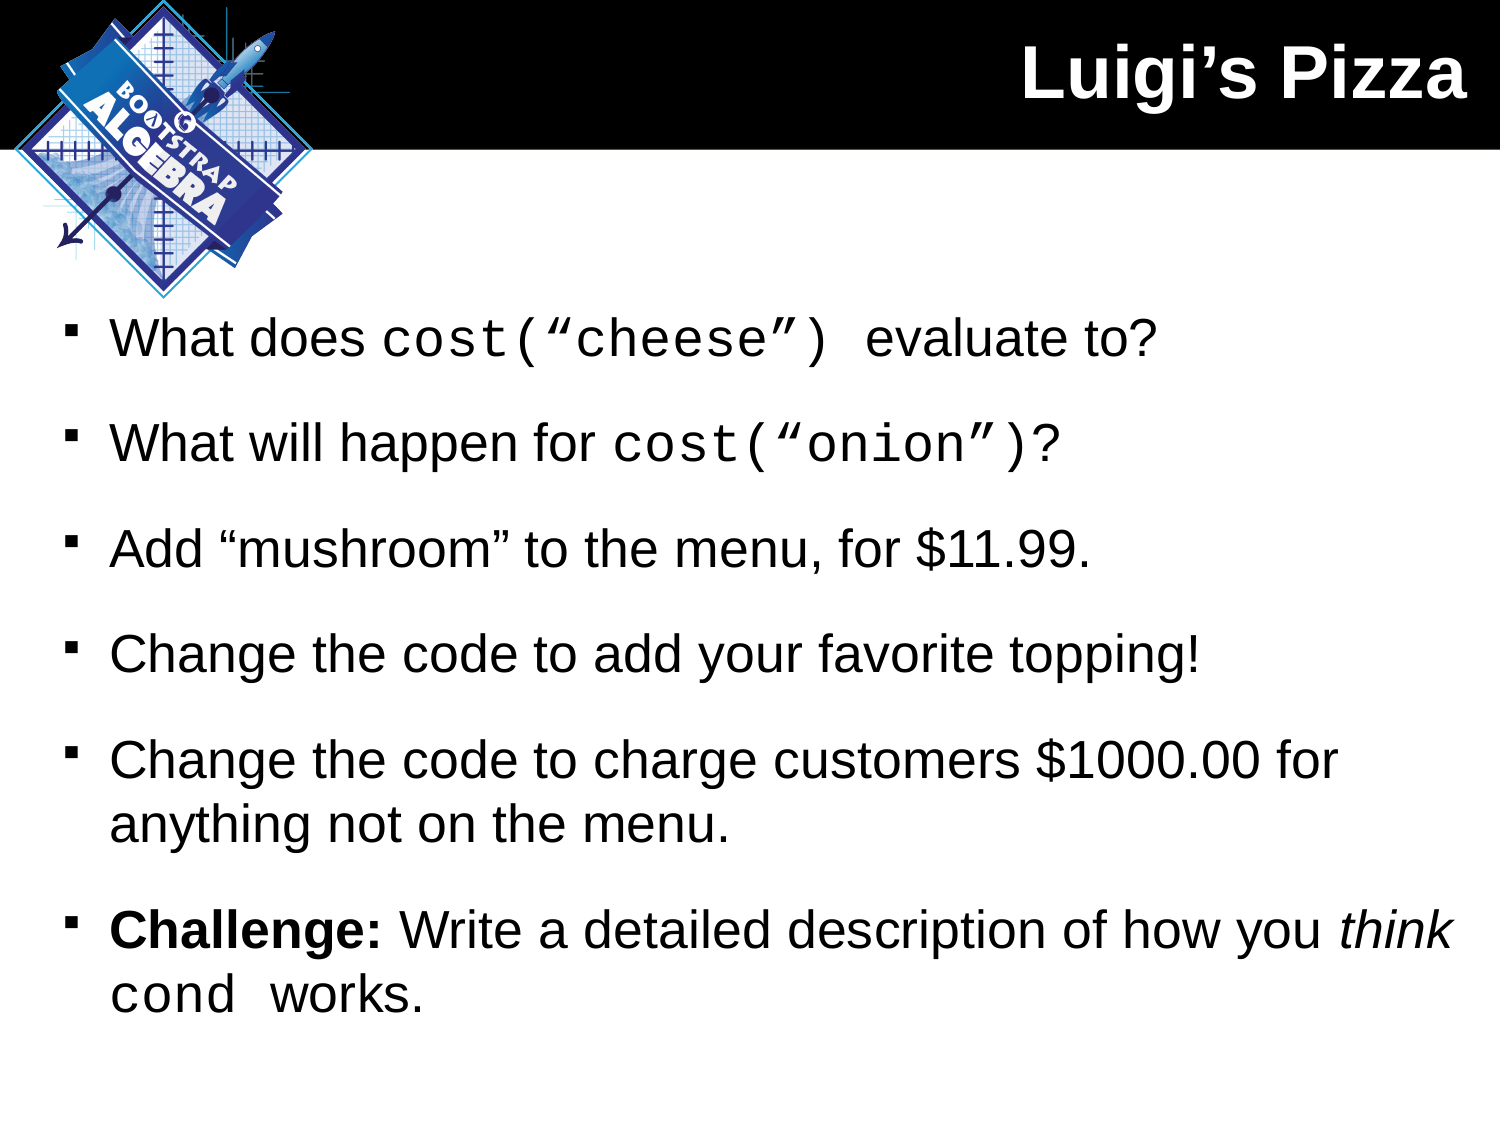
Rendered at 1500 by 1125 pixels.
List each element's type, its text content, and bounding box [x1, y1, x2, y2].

picture [14, 0, 313, 299]
title Luigi’s Pizza [49, 0, 1476, 138]
list What does cost(“cheese”) evaluate to? What will happen for cost(“onion”)? Add “mushroom” to the menu, for $11.99. Change the code to add your favorite topping! Change the code to charge customers $1000.00 for anything not on the menu. Challenge: Write a detailed description of how you think cond works. [49, 294, 1476, 1038]
